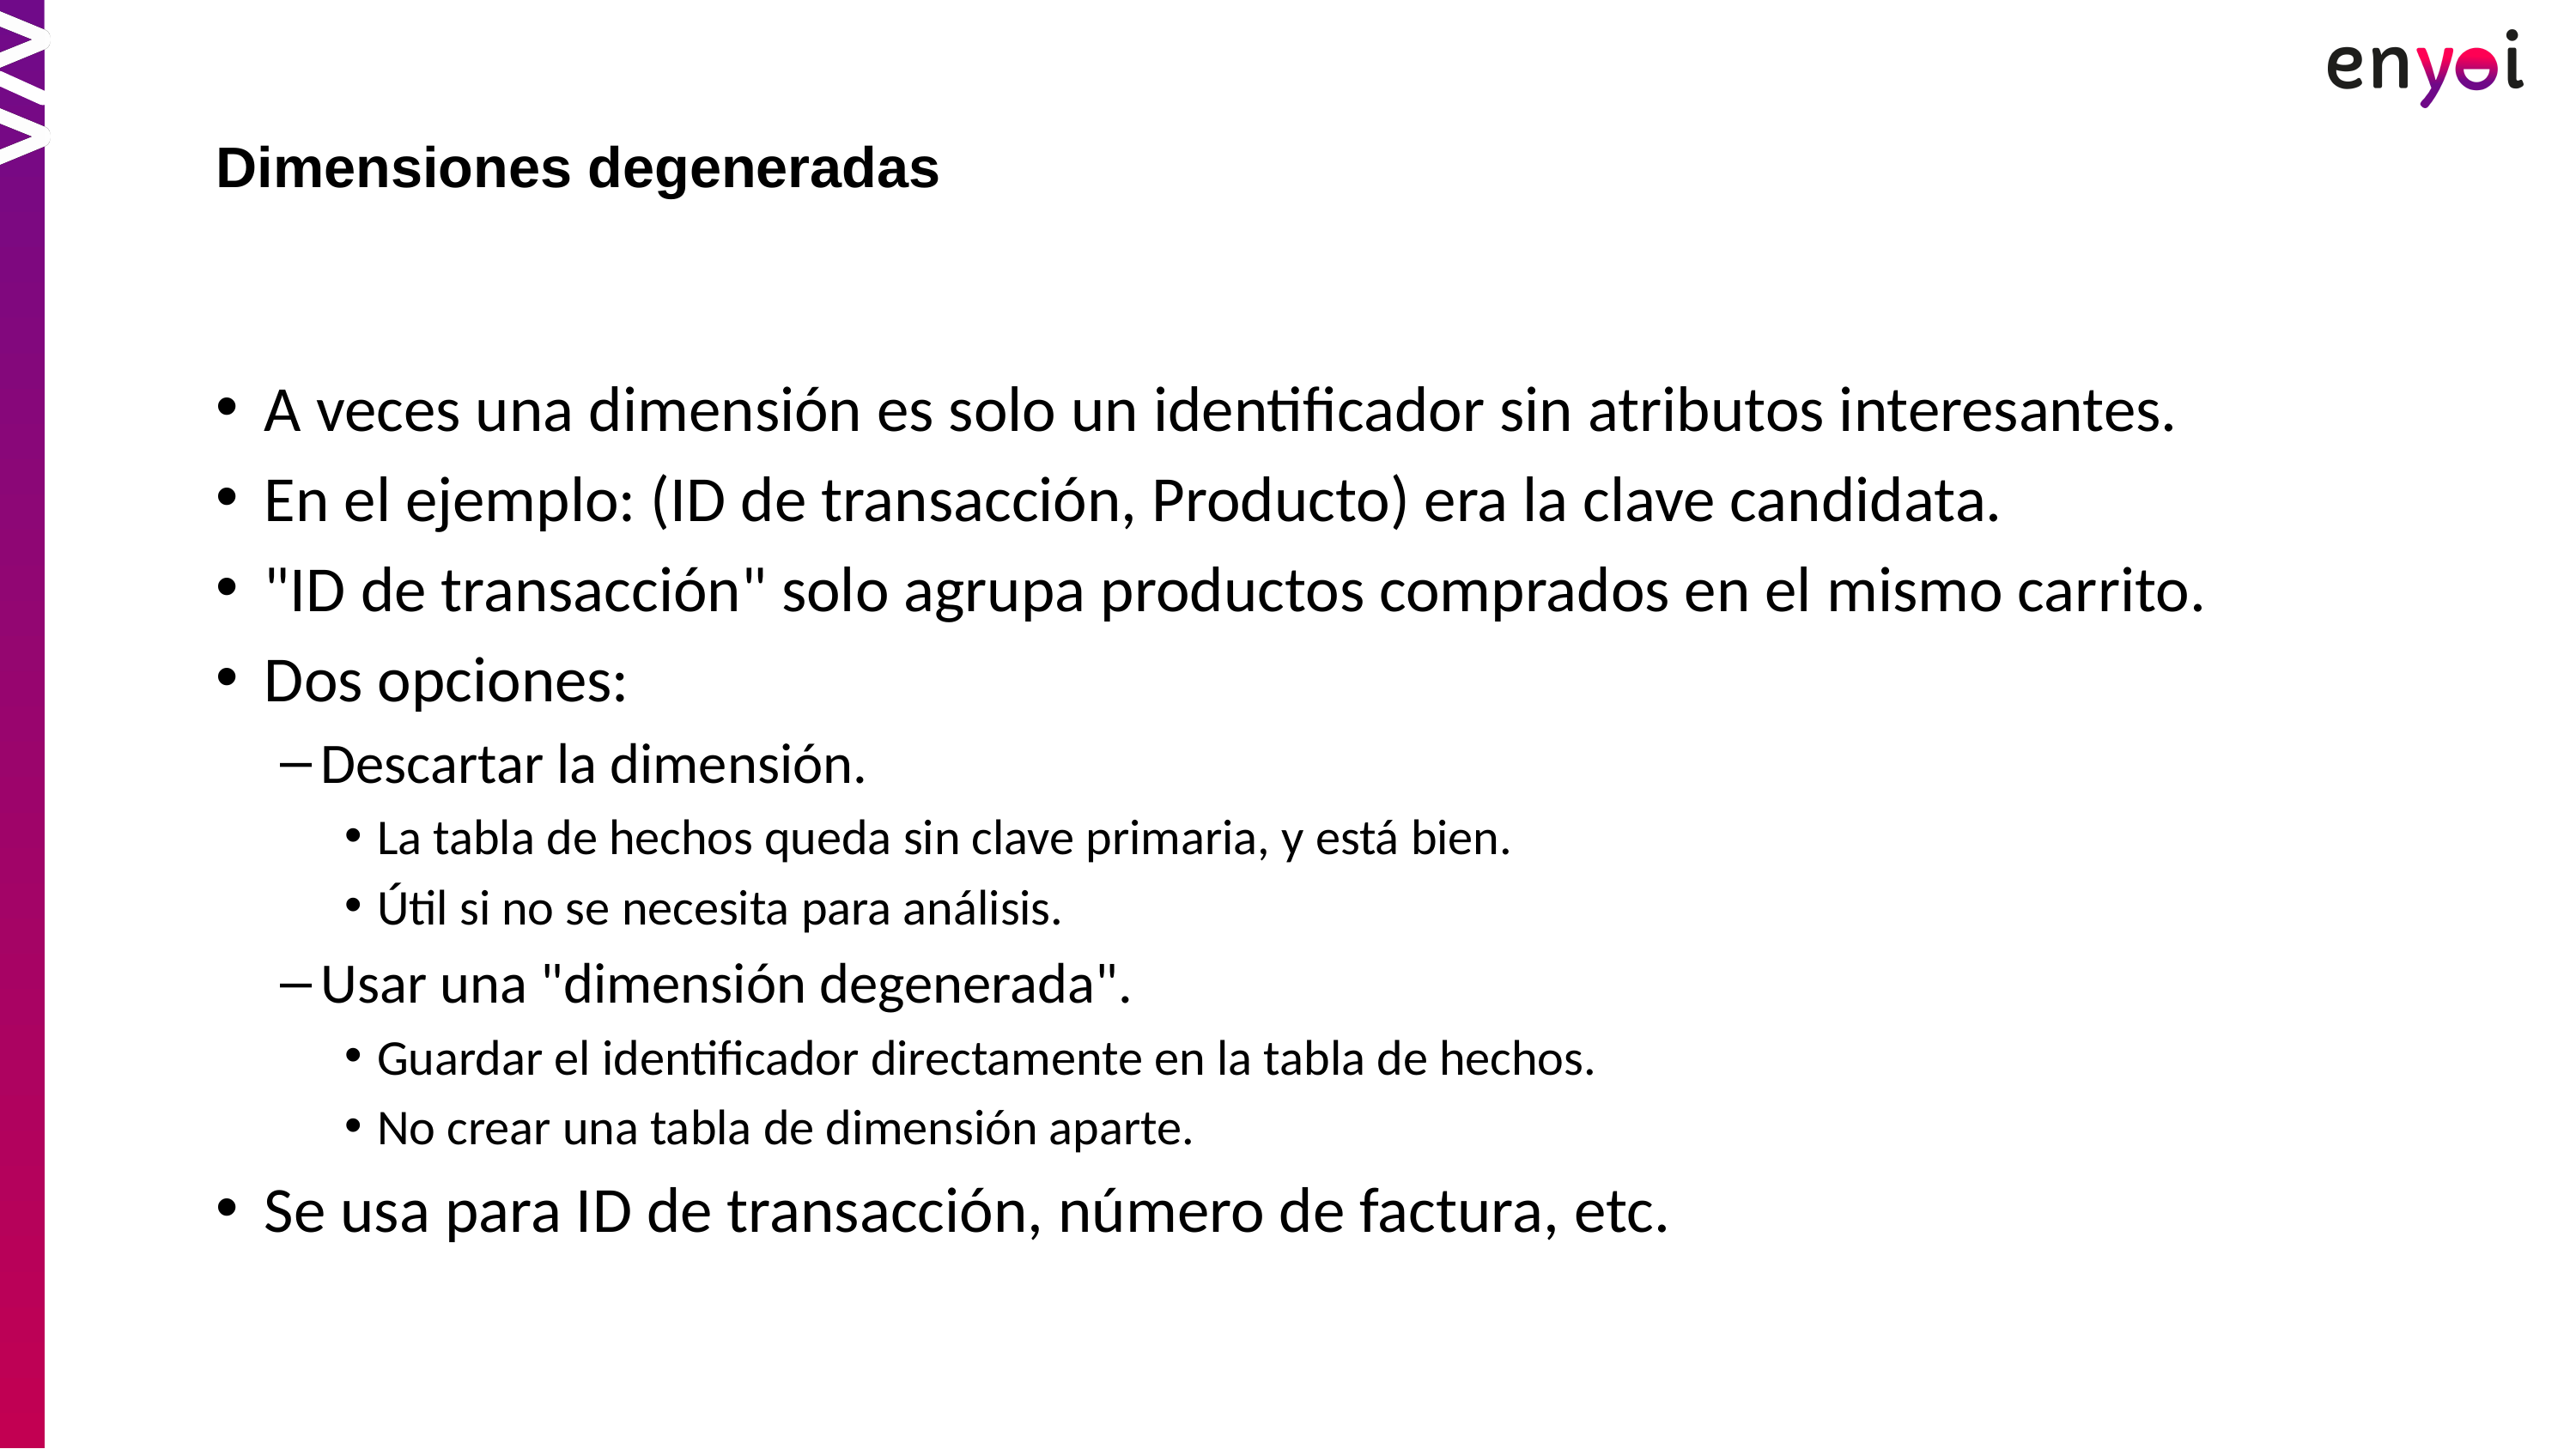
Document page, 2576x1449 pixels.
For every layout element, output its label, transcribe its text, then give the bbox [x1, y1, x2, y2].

text_box [2328, 29, 2524, 108]
text_box Dimensiones degeneradas [203, 124, 1498, 205]
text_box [0, 0, 53, 1449]
text_box A veces una dimensión es solo un identificador sin atributos interesantes. En el ejemplo: (ID de transacción, Producto) era la clave candidata. "ID de transacción" solo agrupa productos comprados en el mismo carrito. Dos opciones: Descartar la dimensión. La tabla de hechos queda sin clave primaria, y está bien. Útil si no se necesita para análisis. Usar una "dimensión degenerada". Guardar el identificador directamente en la tabla de hechos. No crear una tabla de dimensión aparte. Se usa para ID de transacción, número de factura, etc. [203, 360, 2249, 1252]
